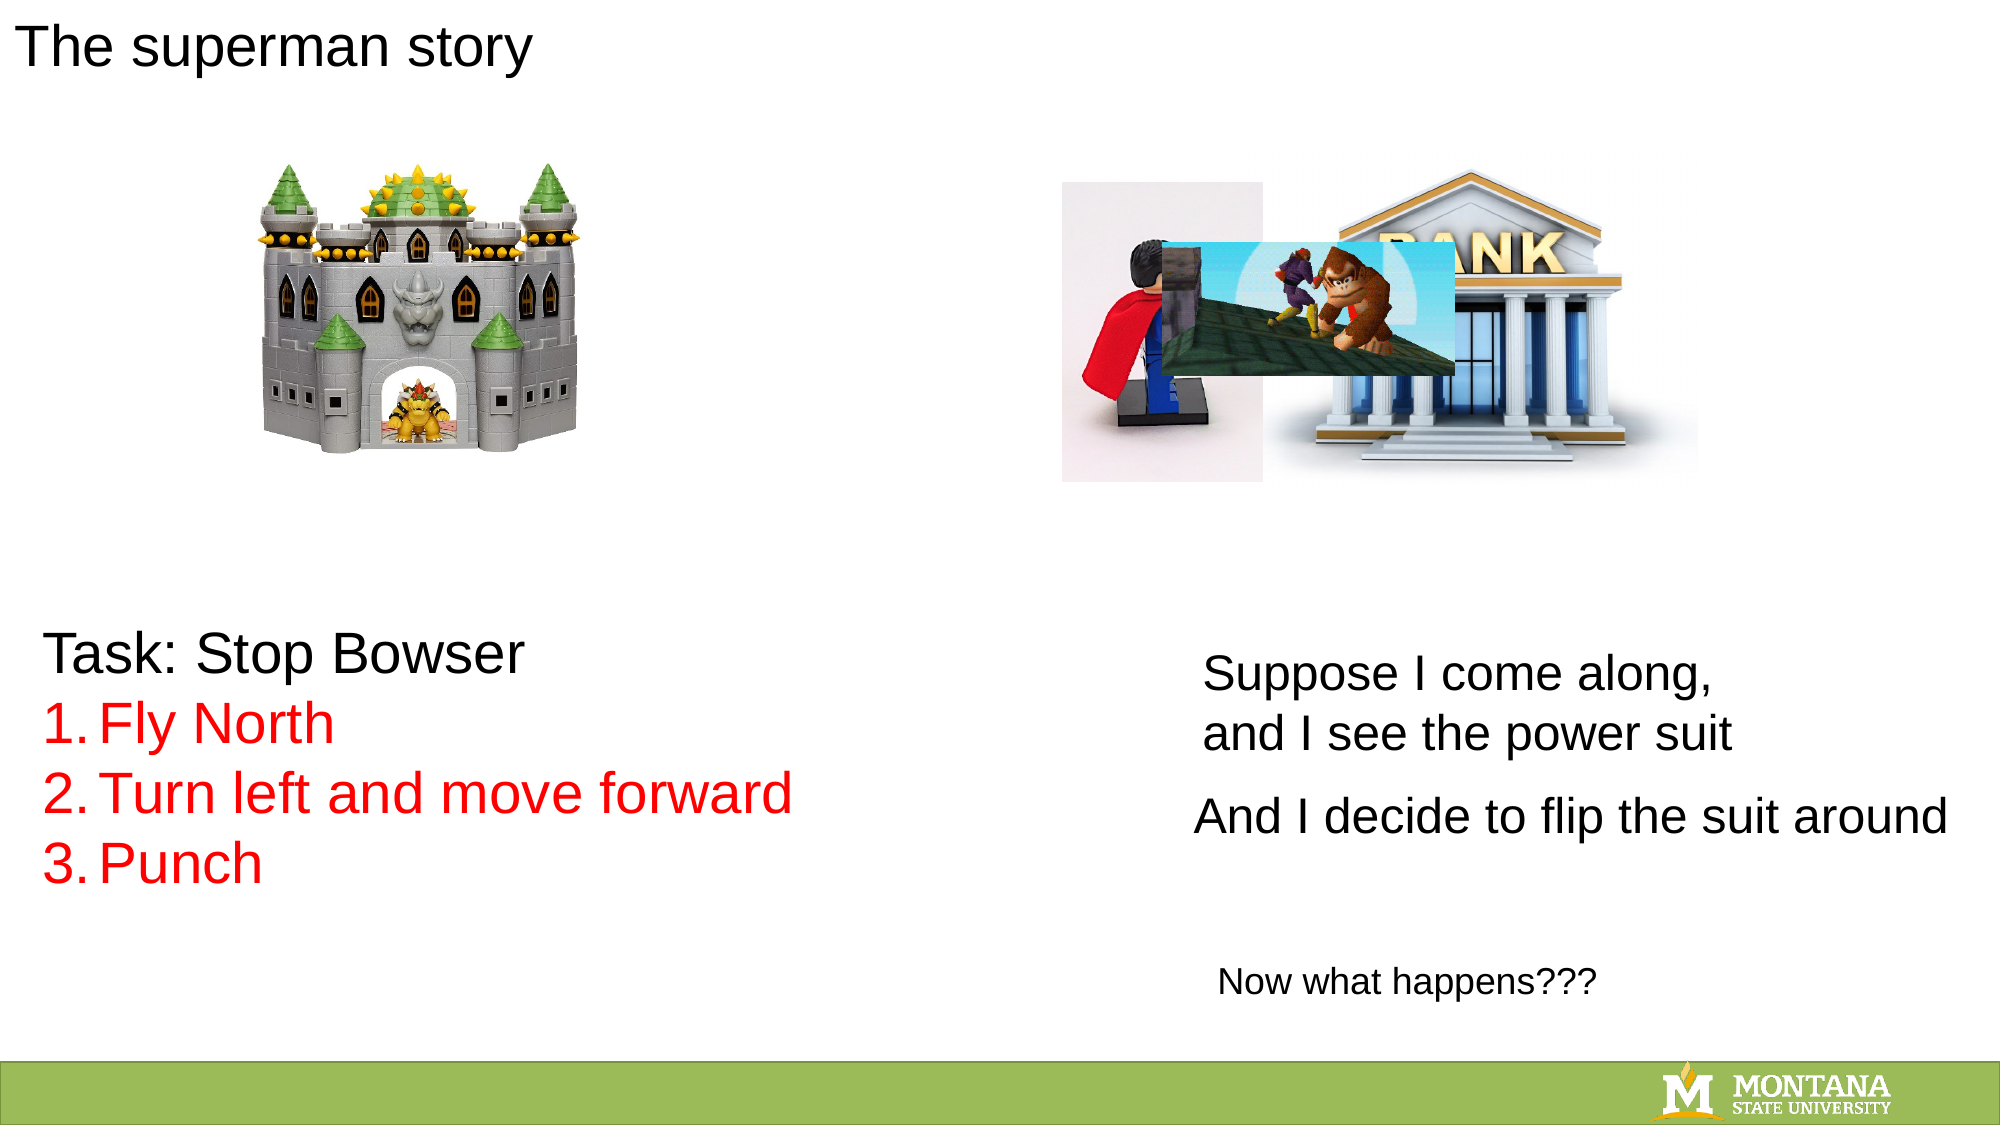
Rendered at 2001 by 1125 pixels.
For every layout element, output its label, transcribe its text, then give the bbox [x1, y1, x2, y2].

text_box Task: Stop Bowser Fly North Turn left and move forward Punch [27, 607, 810, 903]
text_box Suppose I come along, and I see the power suit [1187, 632, 1813, 768]
picture [1649, 1060, 1892, 1122]
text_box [1892, 1060, 2000, 1125]
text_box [0, 1060, 1647, 1125]
picture [256, 162, 582, 454]
text_box Now what happens??? [1202, 949, 1613, 1010]
text_box And I decide to flip the suit around [1178, 776, 2000, 852]
text_box The superman story [0, 0, 1163, 85]
picture [1062, 149, 1698, 496]
